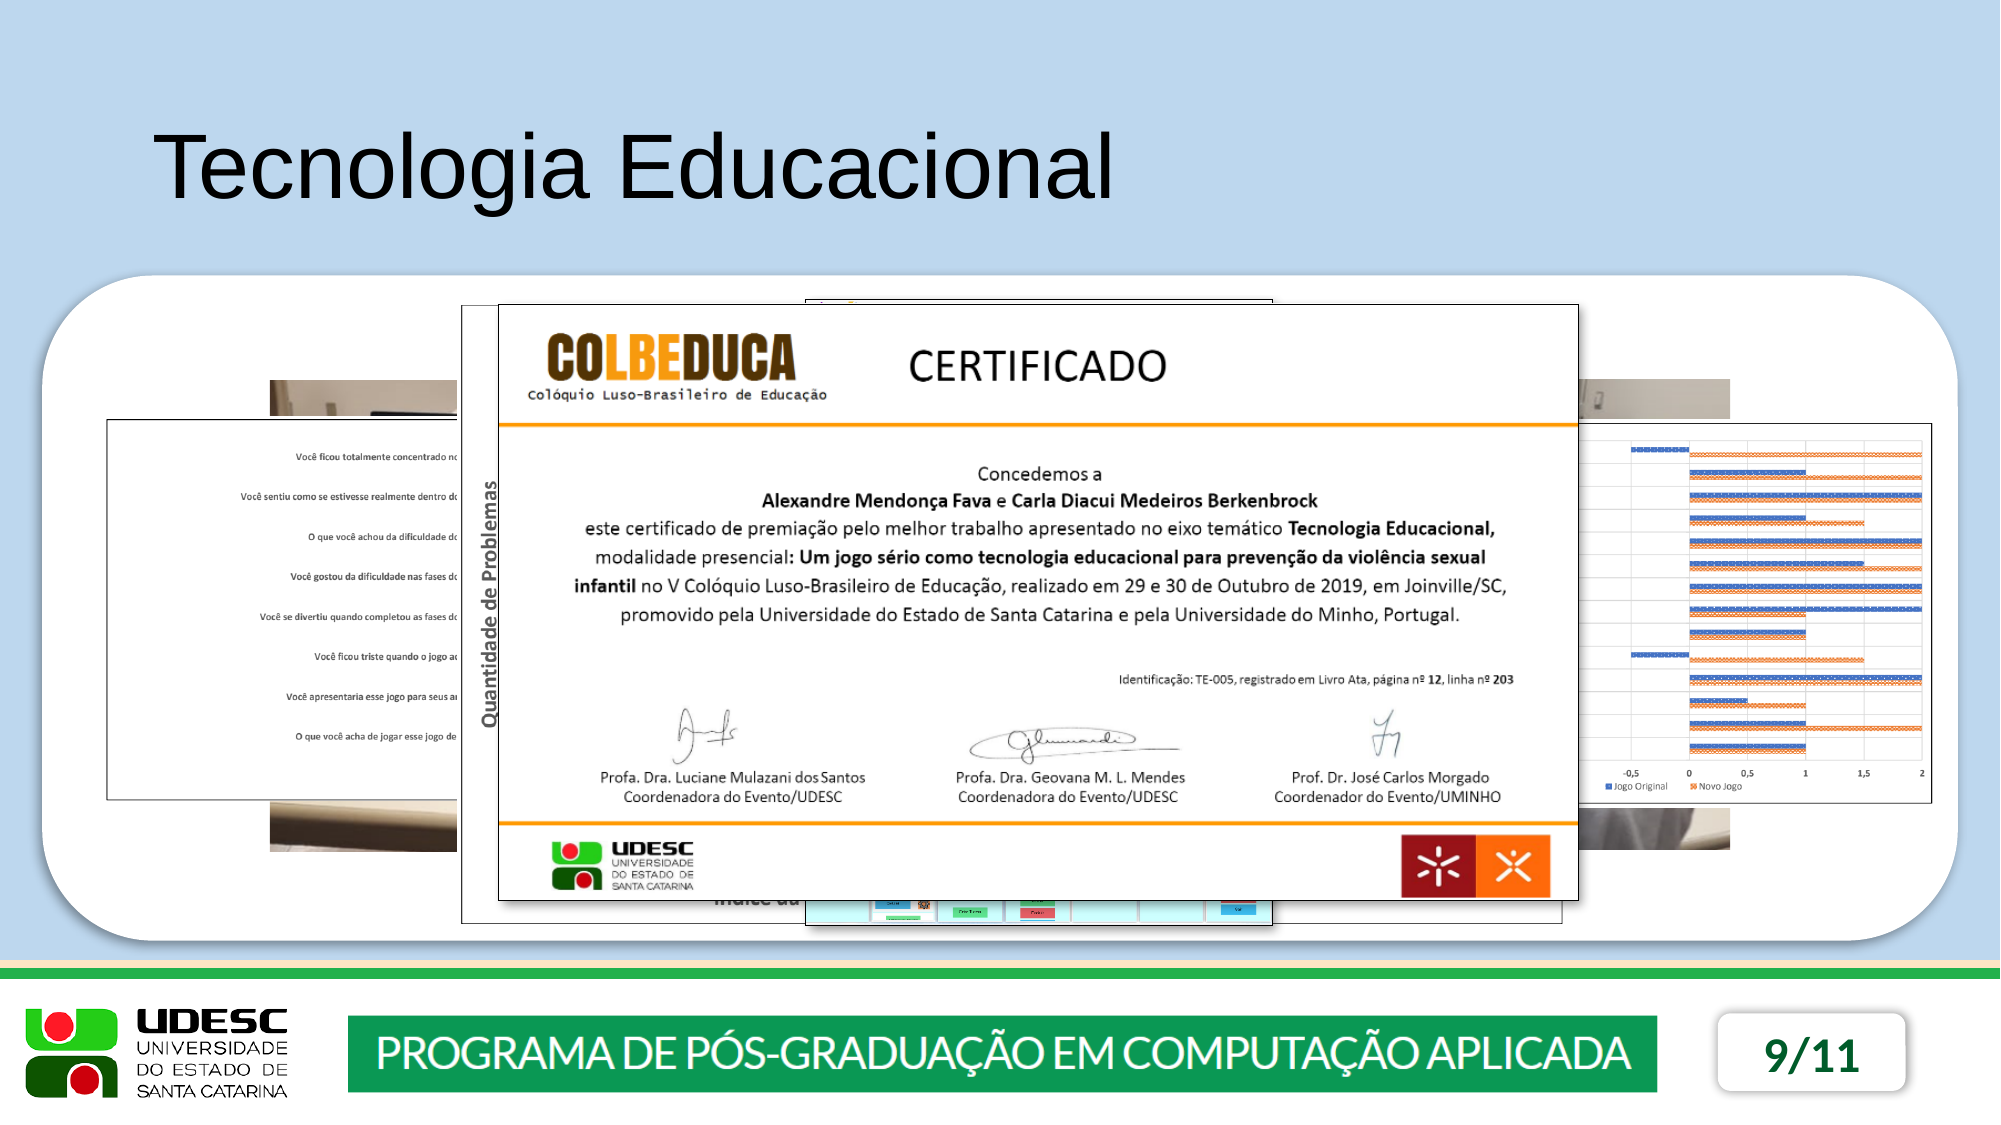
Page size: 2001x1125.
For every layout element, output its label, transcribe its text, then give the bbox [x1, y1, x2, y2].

picture [0, 960, 2000, 1125]
title Tecnologia Educacional [137, 59, 1863, 275]
picture [42, 275, 1958, 941]
